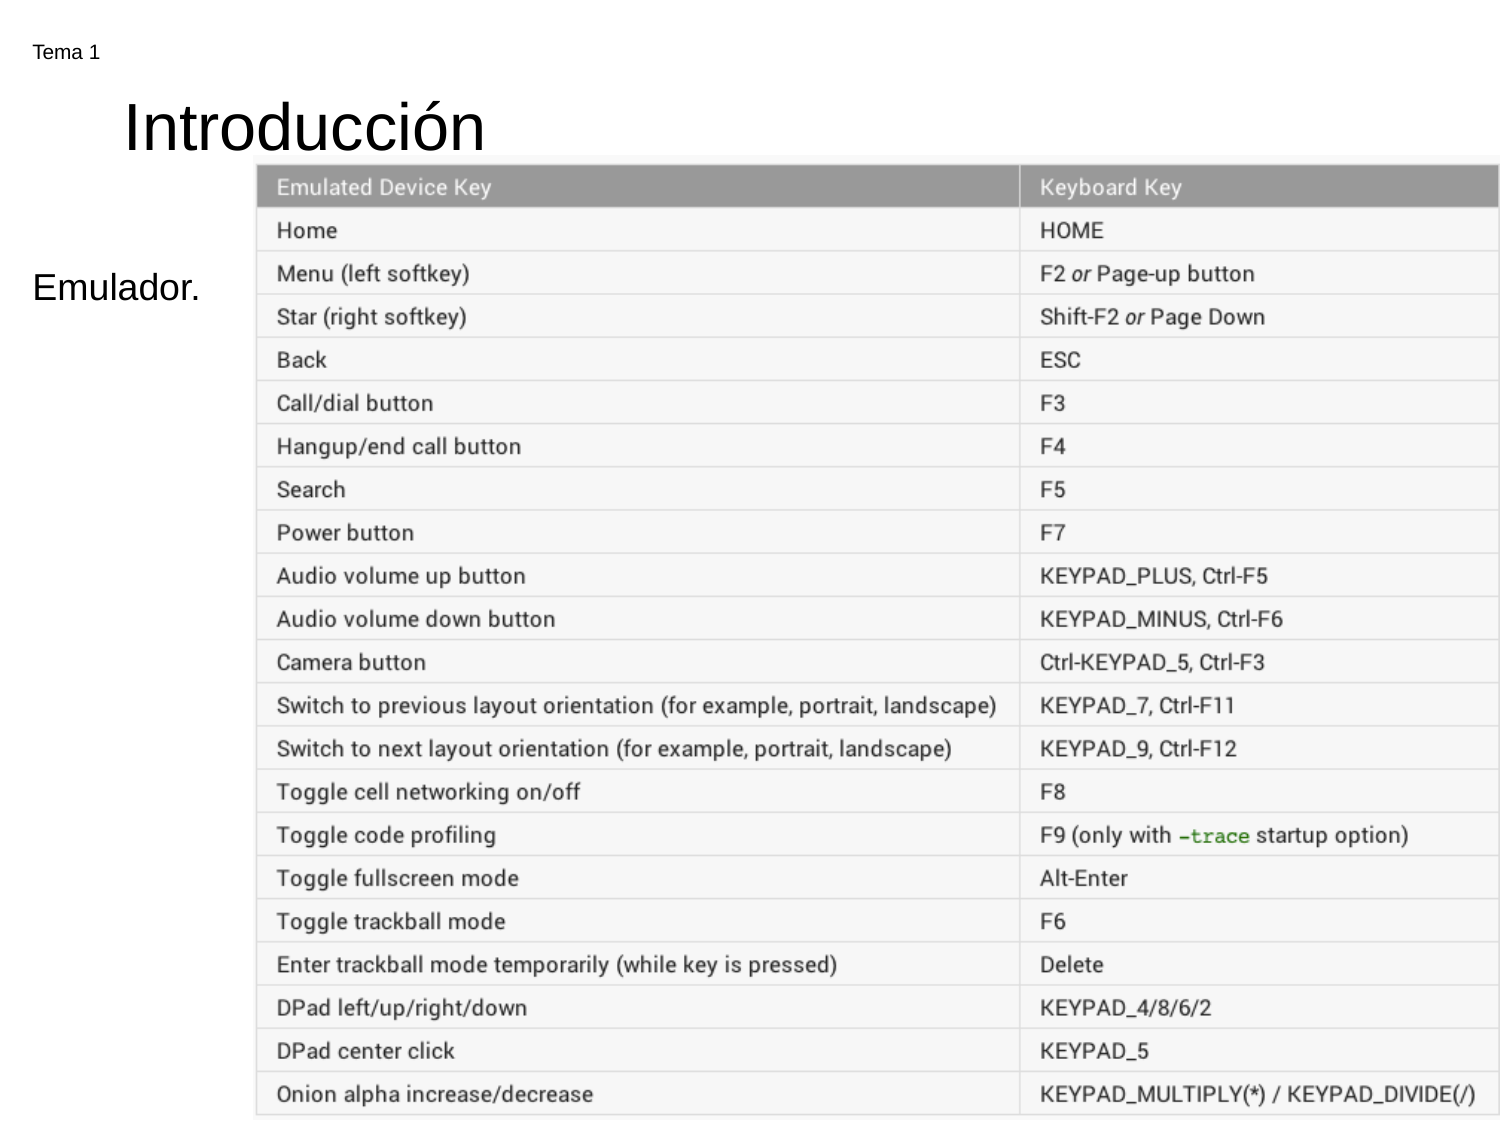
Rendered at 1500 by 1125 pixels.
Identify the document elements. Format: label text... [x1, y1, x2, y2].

text_box Emulador. [17, 255, 248, 315]
text_box Tema 1 [17, 30, 195, 71]
title Introducción [64, 101, 502, 147]
picture [253, 155, 1500, 1120]
